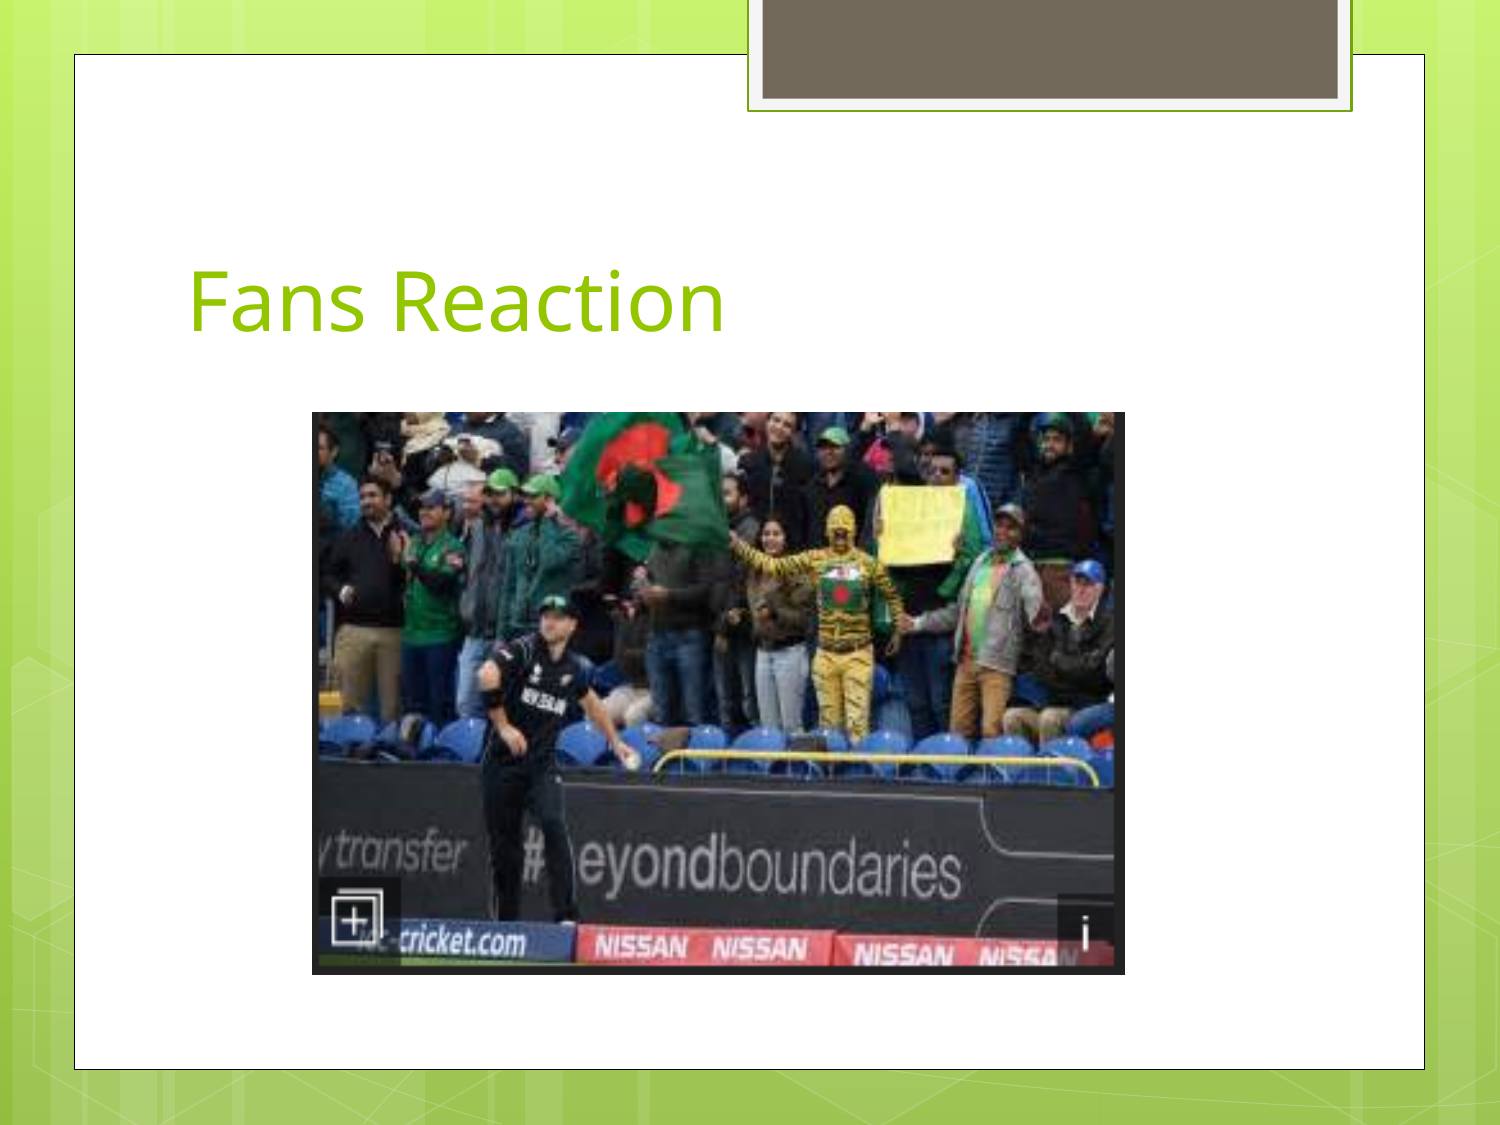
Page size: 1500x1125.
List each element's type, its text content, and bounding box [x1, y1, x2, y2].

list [312, 412, 1126, 976]
title Fans Reaction [171, 168, 1324, 357]
